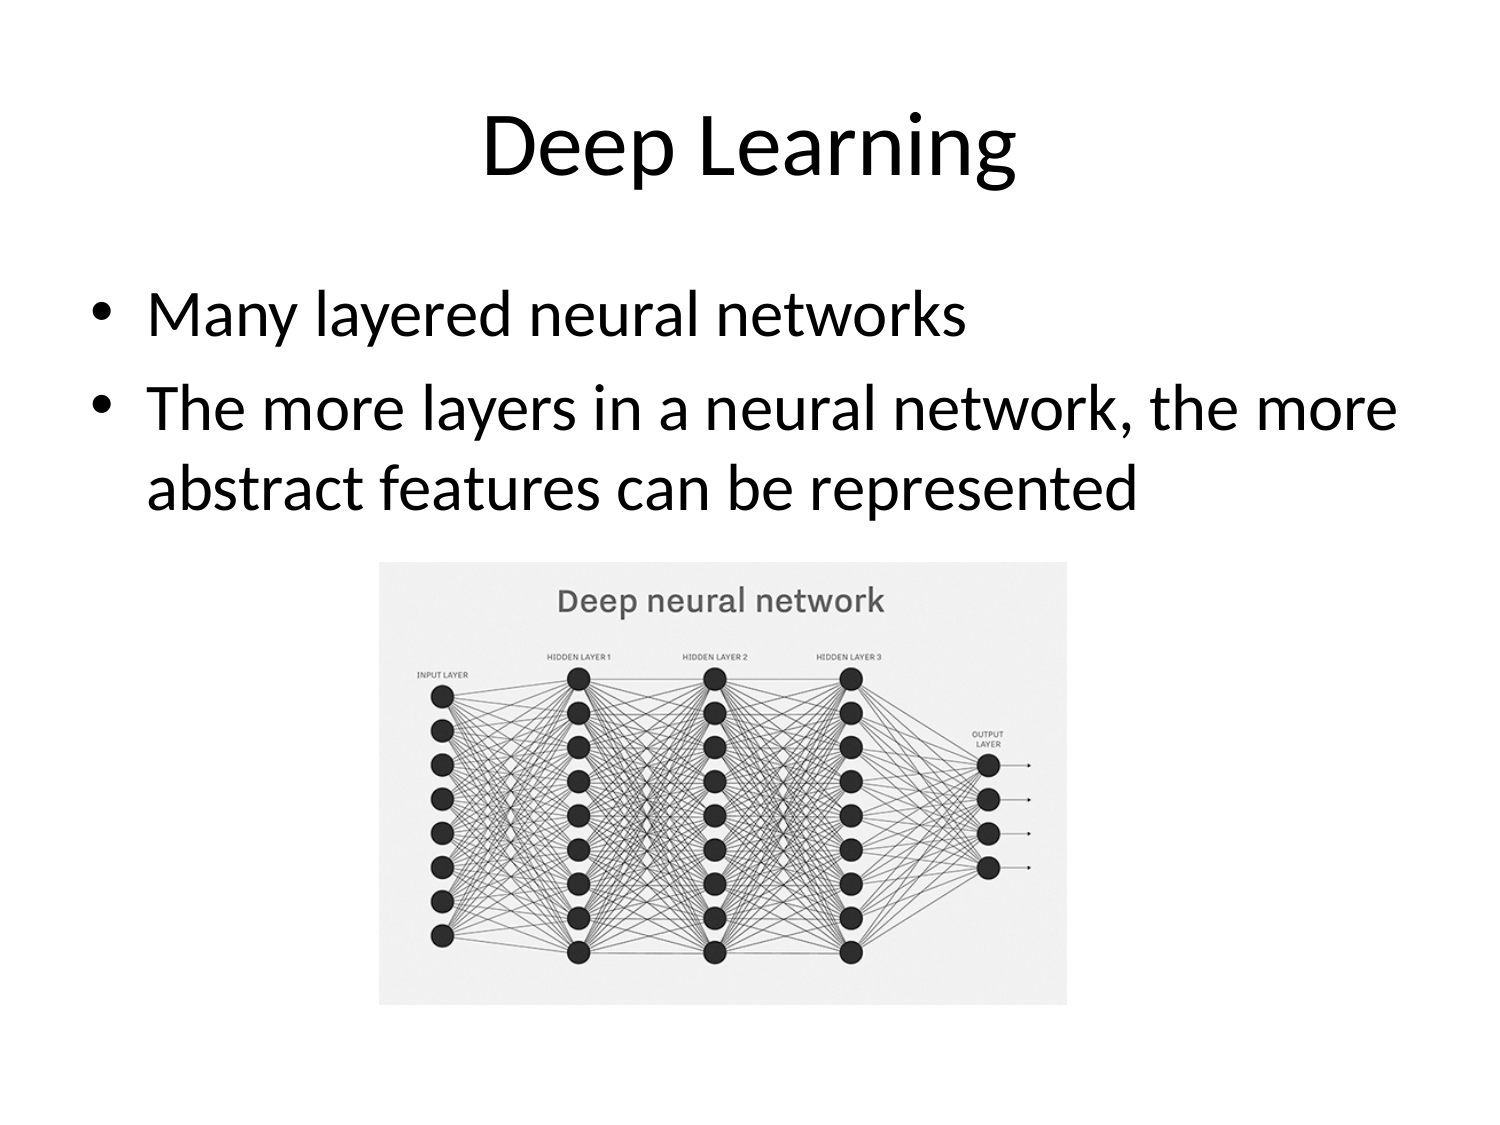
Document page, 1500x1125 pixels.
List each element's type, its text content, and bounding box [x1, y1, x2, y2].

picture [379, 561, 1067, 1006]
title Deep Learning [75, 45, 1425, 233]
list Many layered neural networks The more layers in a neural network, the more abstract features can be represented [75, 262, 1500, 1005]
